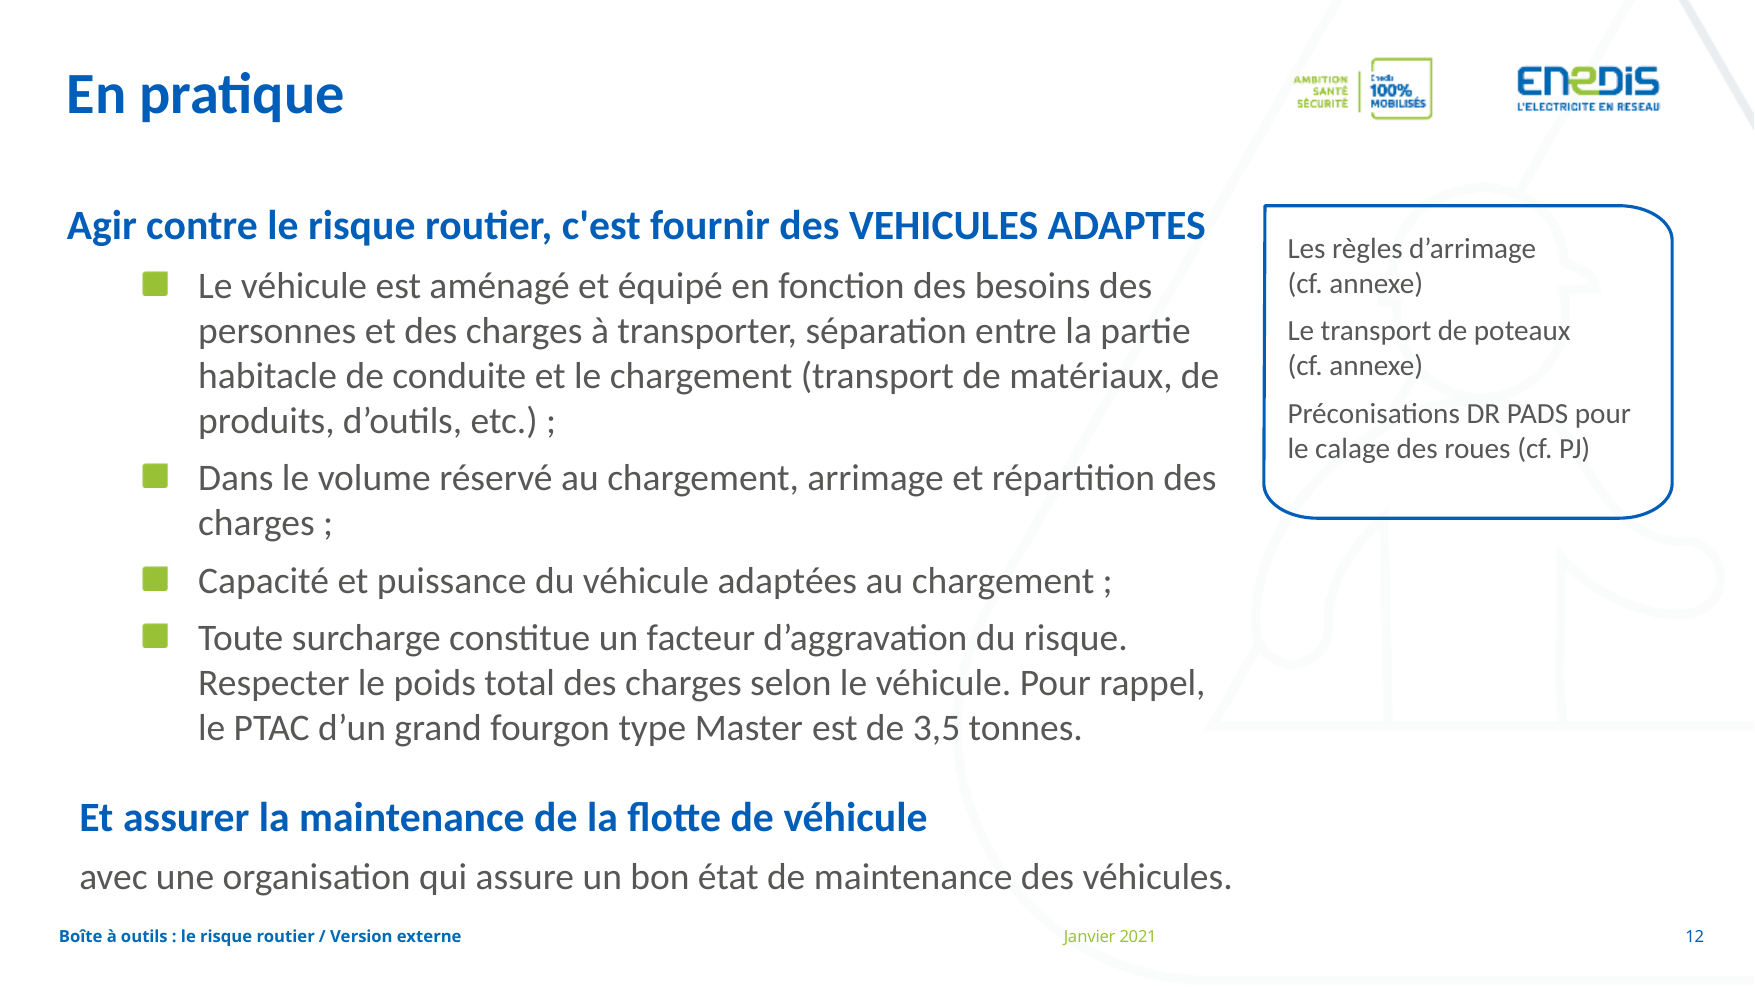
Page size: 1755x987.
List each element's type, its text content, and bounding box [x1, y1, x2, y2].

picture [1, 0, 1754, 986]
text_box Et assurer la maintenance de la flotte de véhicule avec une organisation qui assure un bon état de maintenance des véhicules. [64, 782, 1690, 905]
text_box Les règles d’arrimage (cf. annexe) Le transport de poteaux (cf. annexe) Préconisations DR PADS pour le calage des roues (cf. PJ) [1263, 205, 1673, 519]
text_box En pratique [52, 55, 1015, 119]
text_box Agir contre le risque routier, c'est fournir des VEHICULES ADAPTES Le véhicule est aménagé et équipé en fonction des besoins des personnes et des charges à transporter, séparation entre la partie habitacle de conduite et le chargement (transport de matériaux, de produits, d’outils, etc.) ; Dans le volume réservé au chargement, arrimage et répartition des charges ; Capacité et puissance du véhicule adaptées au chargement ; Toute surcharge constitue un facteur d’aggravation du risque. Respecter le poids total des charges selon le véhicule. Pour rappel, le PTAC d’un grand fourgon type Master est de 3,5 tonnes. [52, 190, 1240, 814]
